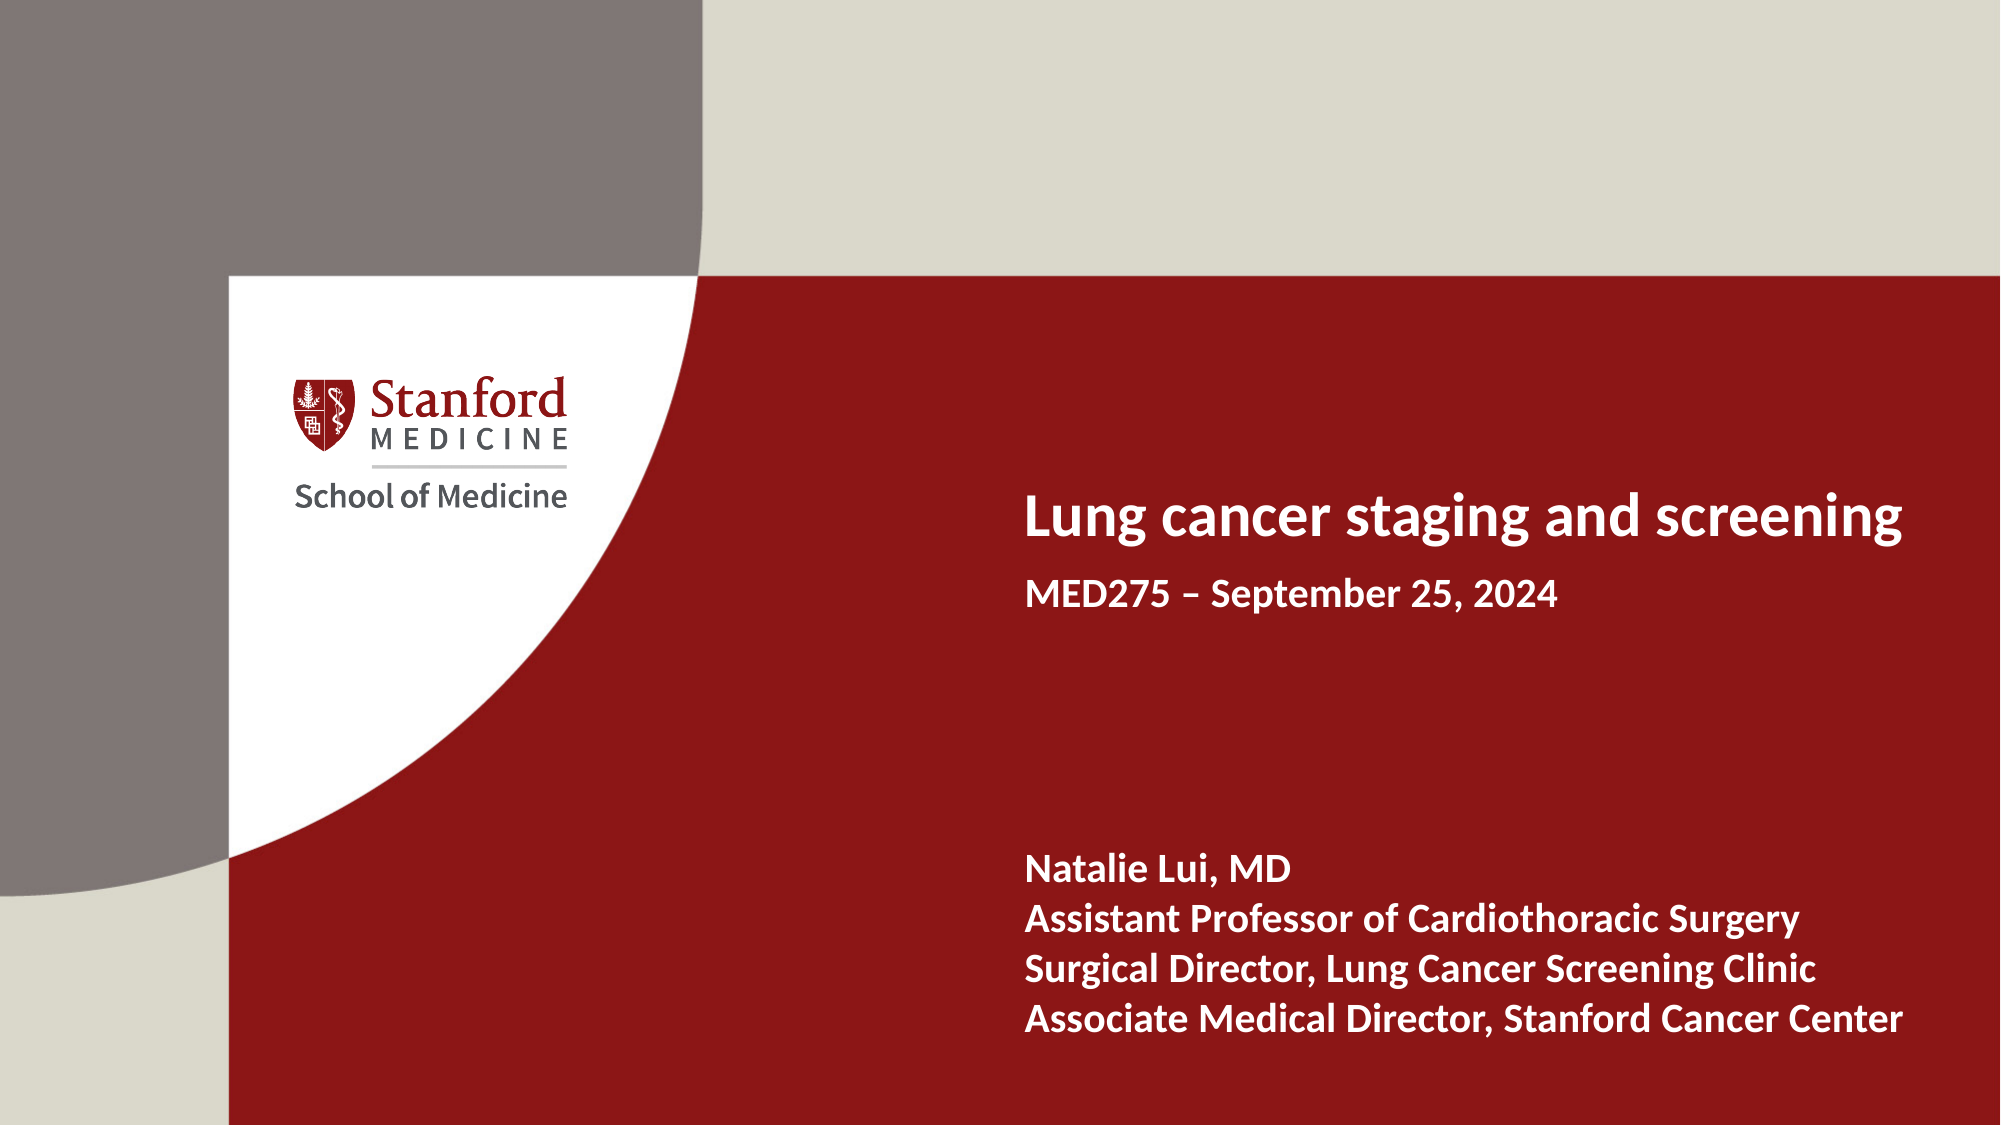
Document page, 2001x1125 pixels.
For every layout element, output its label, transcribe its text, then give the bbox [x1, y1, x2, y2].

picture [0, 0, 2001, 1125]
list MED275 – September 25, 2024 [1024, 565, 1925, 813]
title Lung cancer staging and screening [1024, 282, 1925, 565]
list Natalie Lui, MD Assistant Professor of Cardiothoracic Surgery Surgical Director, Lung Cancer Screening Clinic Associate Medical Director, Stanford Cancer Center [1024, 813, 1944, 1041]
